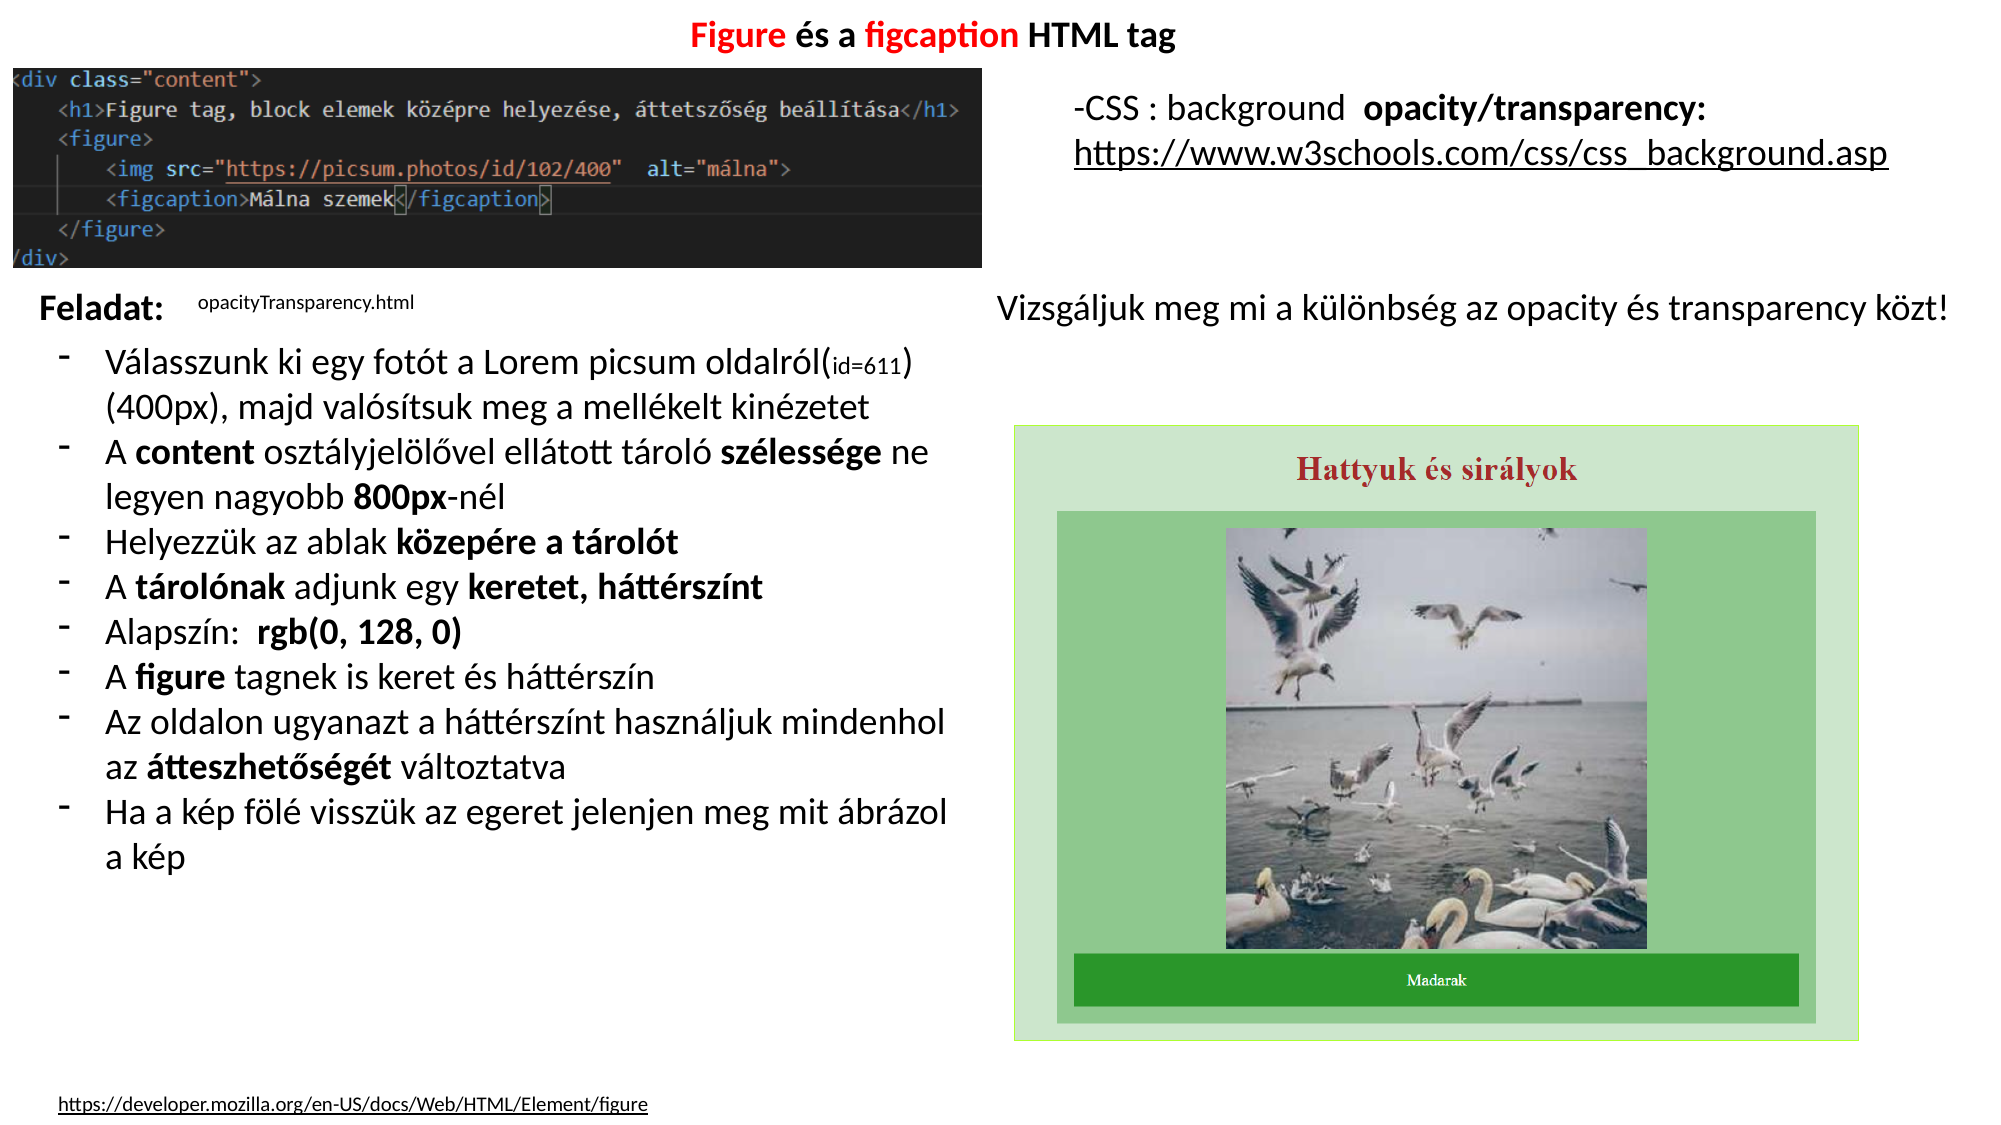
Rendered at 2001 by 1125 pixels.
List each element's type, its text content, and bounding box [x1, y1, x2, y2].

text_box https://developer.mozilla.org/en-US/docs/Web/HTML/Element/figure [43, 1083, 708, 1124]
text_box Figure és a figcaption HTML tag [675, 3, 1192, 63]
text_box -CSS : background opacity/transparency: https://www.w3schools.com/css/css_background.asp [1058, 75, 1913, 181]
text_box Feladat: [24, 275, 180, 335]
picture [981, 417, 1898, 1066]
text_box Válasszunk ki egy fotót a Lorem picsum oldalról(id=611) (400px), majd valósítsuk meg a mellékelt kinézetet A content osztályjelölővel ellátott tároló szélessége ne legyen nagyobb 800px-nél Helyezzük az ablak közepére a tárolót A tárolónak adjunk egy keretet, háttérszínt Alapszín: rgb(0, 128, 0) A figure tagnek is keret és háttérszín Az oldalon ugyanazt a háttérszínt használjuk mindenhol az átteszhetőségét változtatva Ha a kép fölé visszük az egeret jelenjen meg mit ábrázol a kép [43, 329, 969, 975]
picture [13, 68, 982, 268]
text_box opacityTransparency.html [183, 281, 430, 322]
text_box Vizsgáljuk meg mi a különbség az opacity és transparency közt! [973, 275, 1966, 335]
